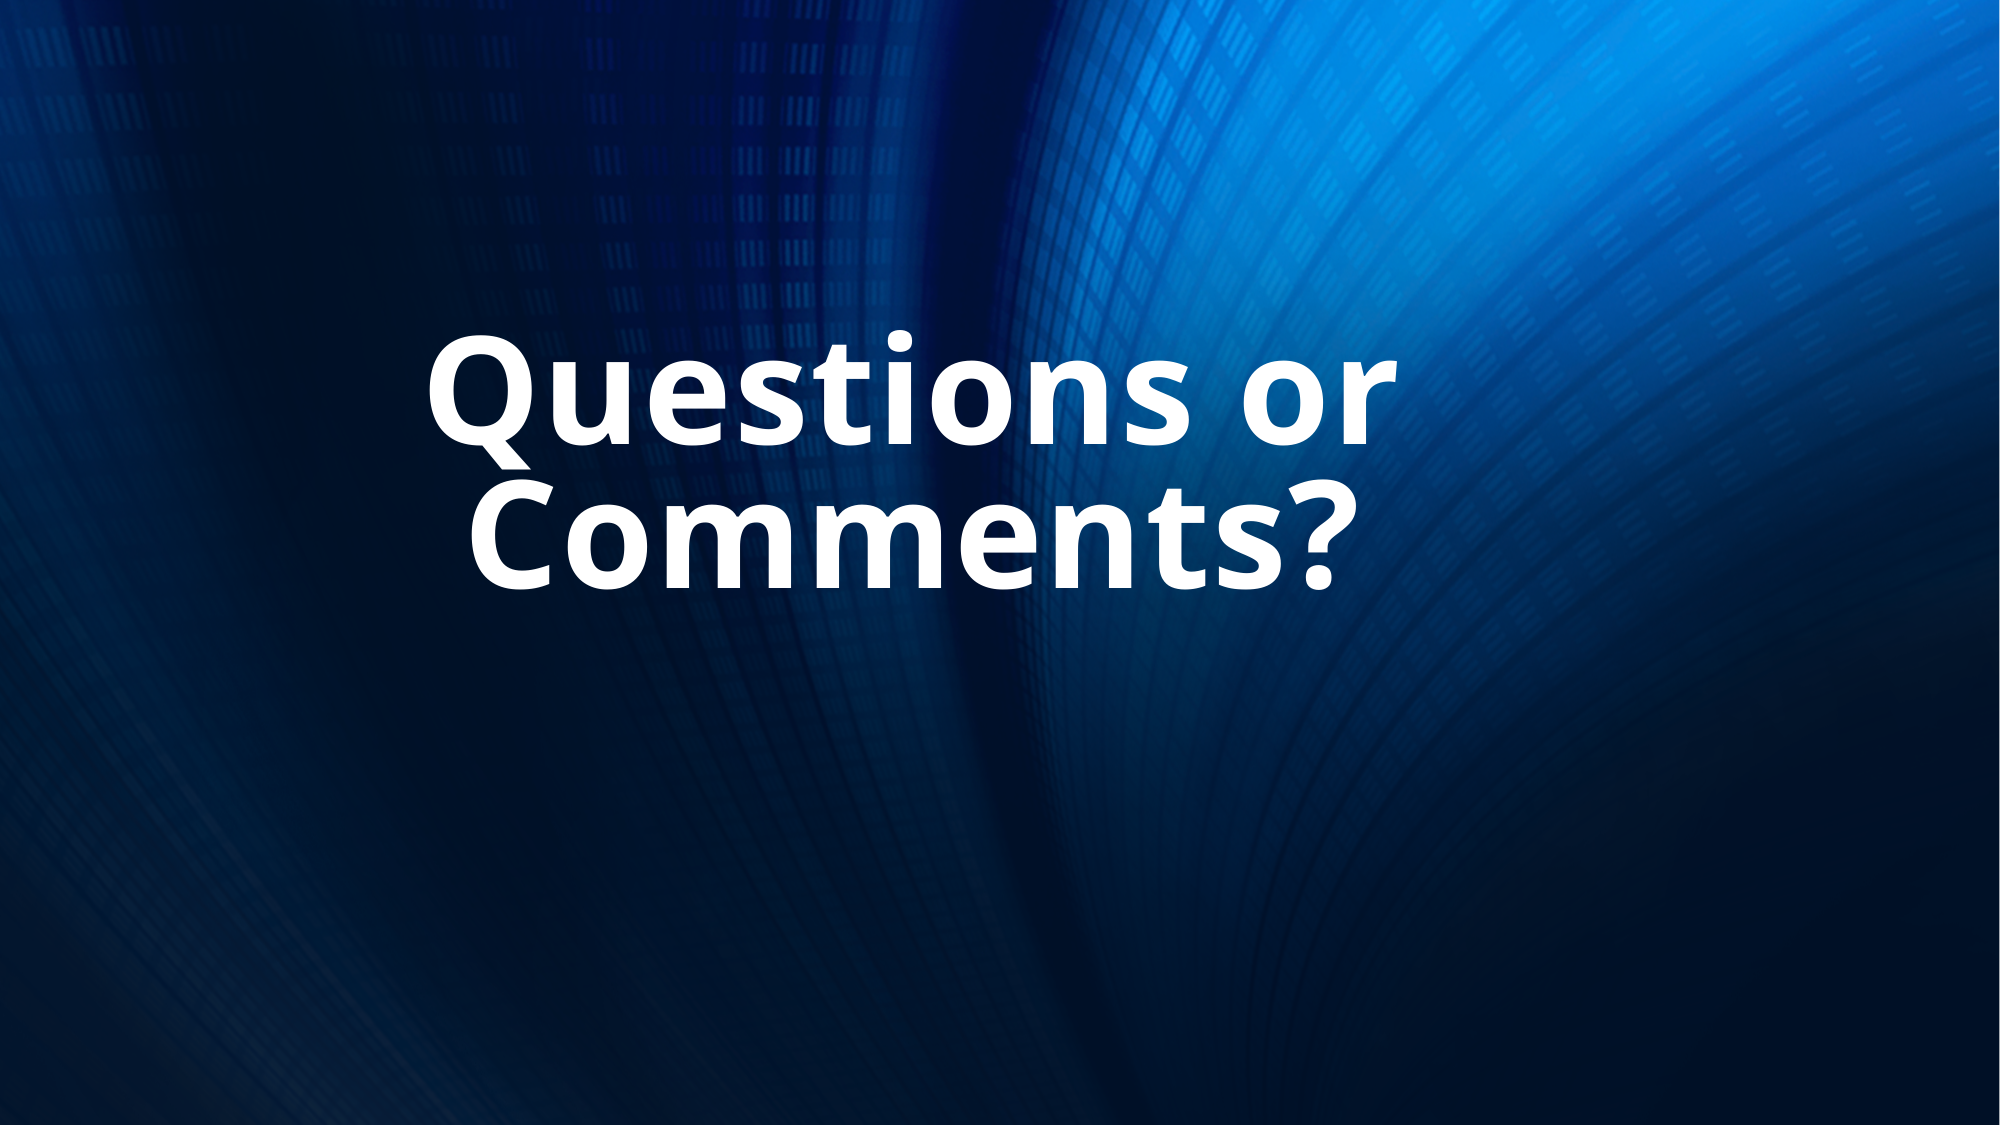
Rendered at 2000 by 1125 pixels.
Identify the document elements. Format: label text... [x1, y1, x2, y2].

picture [0, 0, 2000, 1125]
title Questions or Comments? [199, 249, 1626, 625]
